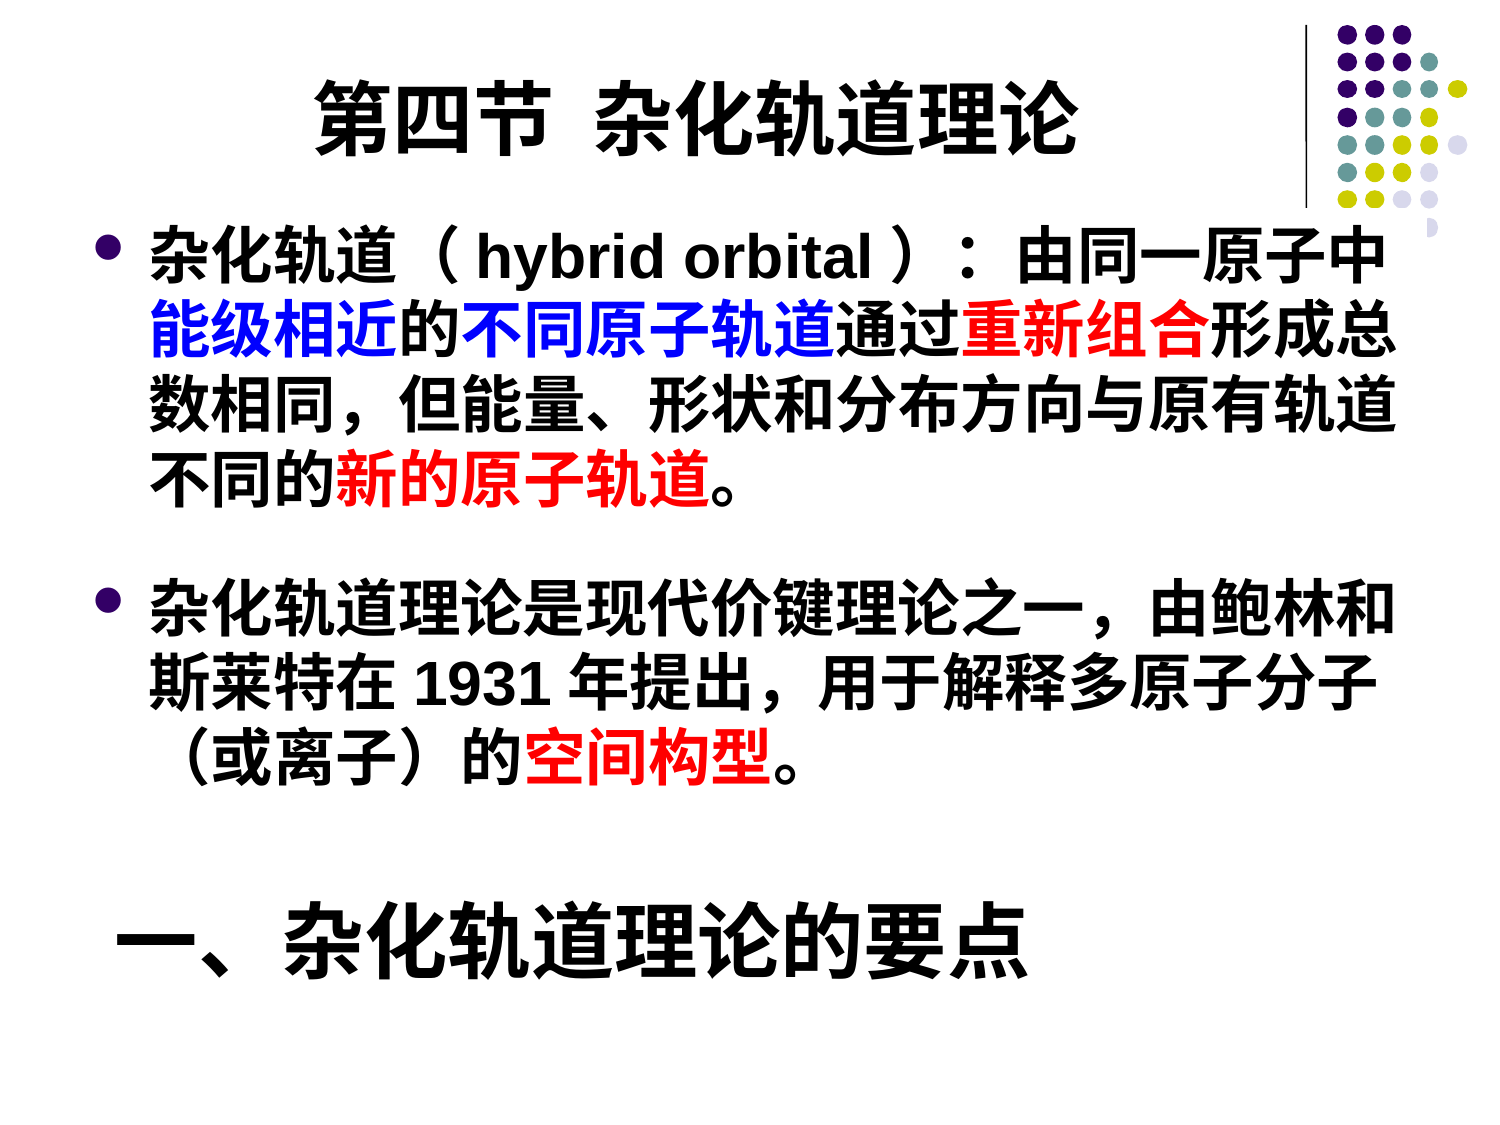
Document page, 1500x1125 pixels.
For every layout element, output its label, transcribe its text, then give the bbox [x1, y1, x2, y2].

title 第四节 杂化轨道理论 [76, 30, 1315, 174]
text_box 一、杂化轨道理论的要点 [100, 881, 1226, 997]
list 杂化轨道（hybrid orbital）：由同一原子中能级相近的不同原子轨道通过重新组合形成总数相同，但能量、形状和分布方向与原有轨道不同的新的原子轨道。 杂化轨道理论是现代价键理论之一，由鲍林和斯莱特在1931年提出，用于解释多原子分子（或离子）的空间构型。 [76, 207, 1428, 835]
